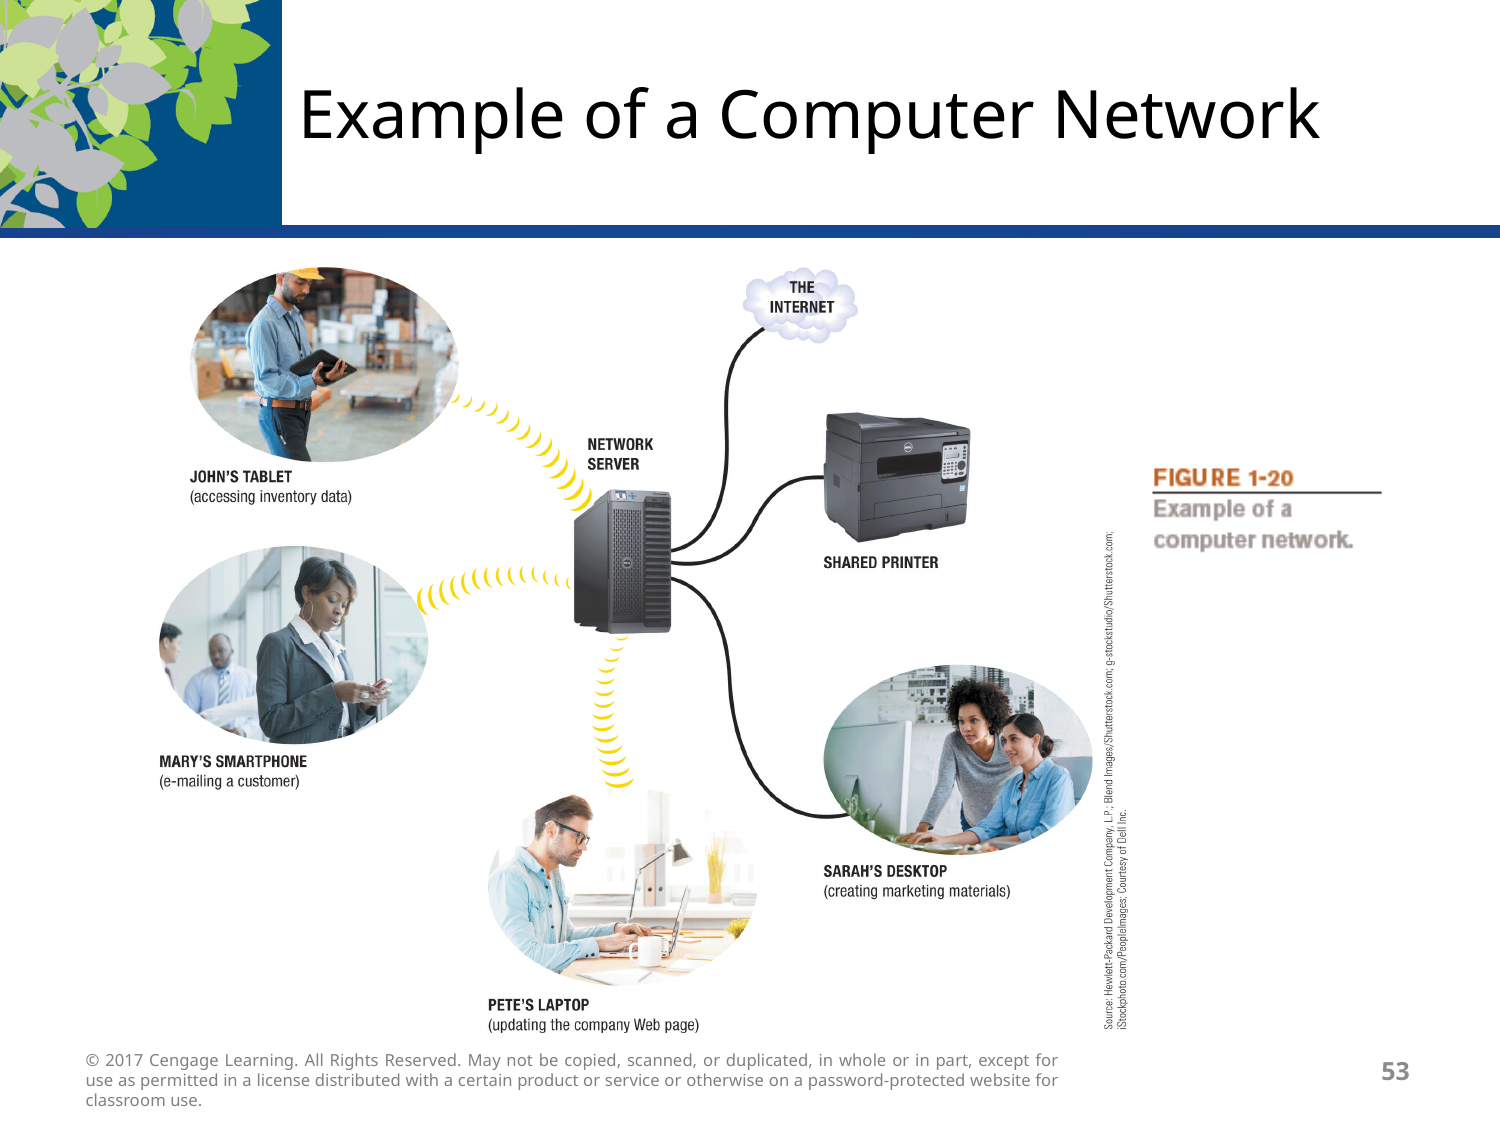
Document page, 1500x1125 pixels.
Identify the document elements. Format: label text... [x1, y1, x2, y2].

picture [0, 0, 1500, 238]
picture [159, 266, 1128, 1033]
slide_number 53 [1074, 1042, 1425, 1103]
picture [1151, 467, 1384, 565]
footer © 2017 Cengage Learning. All Rights Reserved. May not be copied, scanned, or duplicated, in whole or in part, except for use as permitted in a license distributed with a certain product or service or otherwise on a password-protected website for classroom use. [70, 1042, 1074, 1103]
title Example of a Computer Network [283, 44, 1426, 179]
